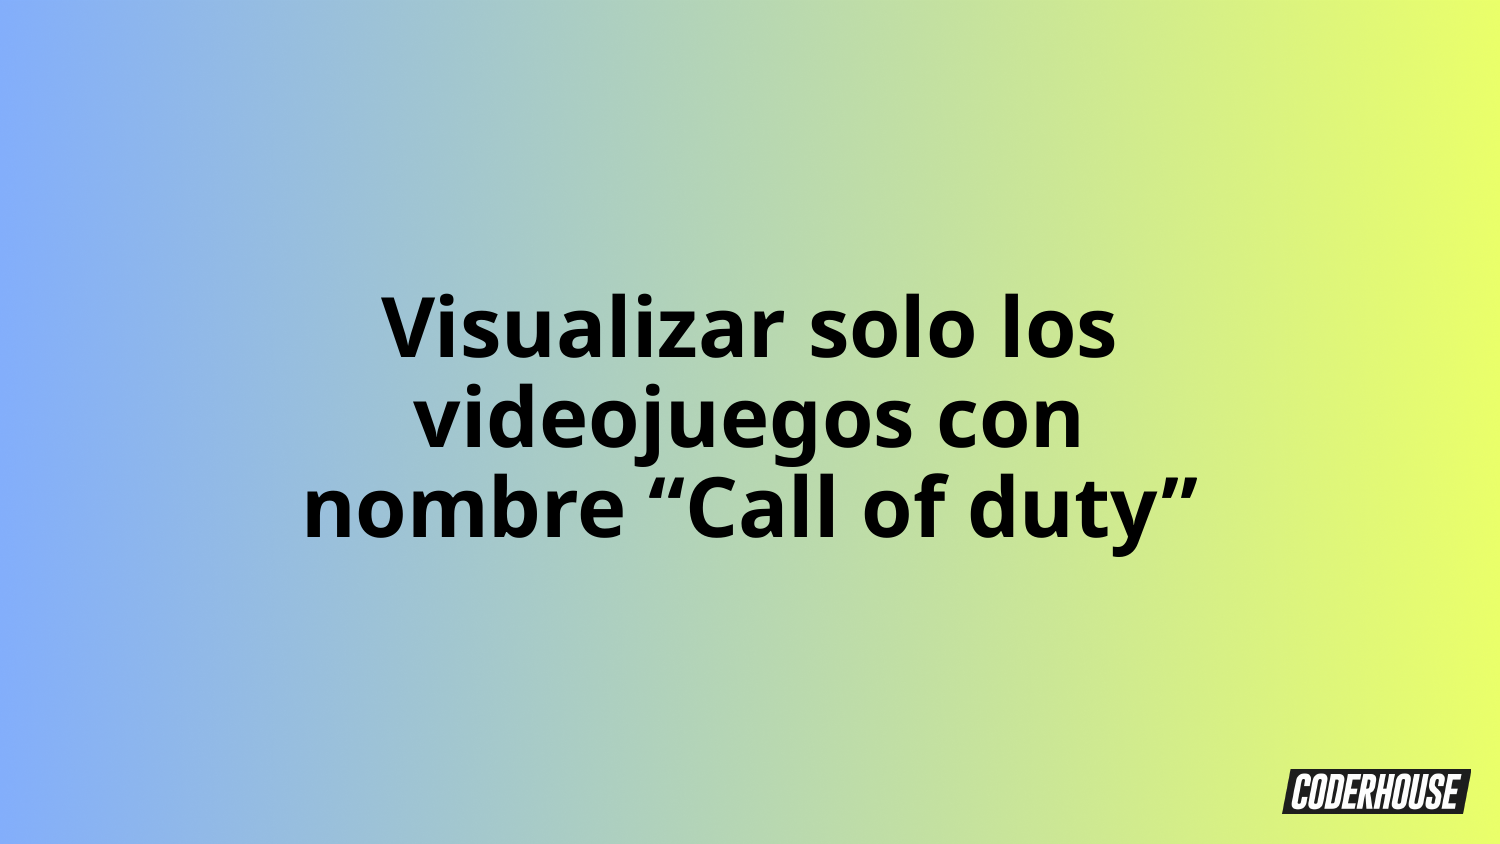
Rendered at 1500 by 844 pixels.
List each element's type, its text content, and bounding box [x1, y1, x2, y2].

text_box Visualizar solo los videojuegos con nombre “Call of duty” [239, 270, 1261, 571]
picture [0, 0, 1500, 844]
